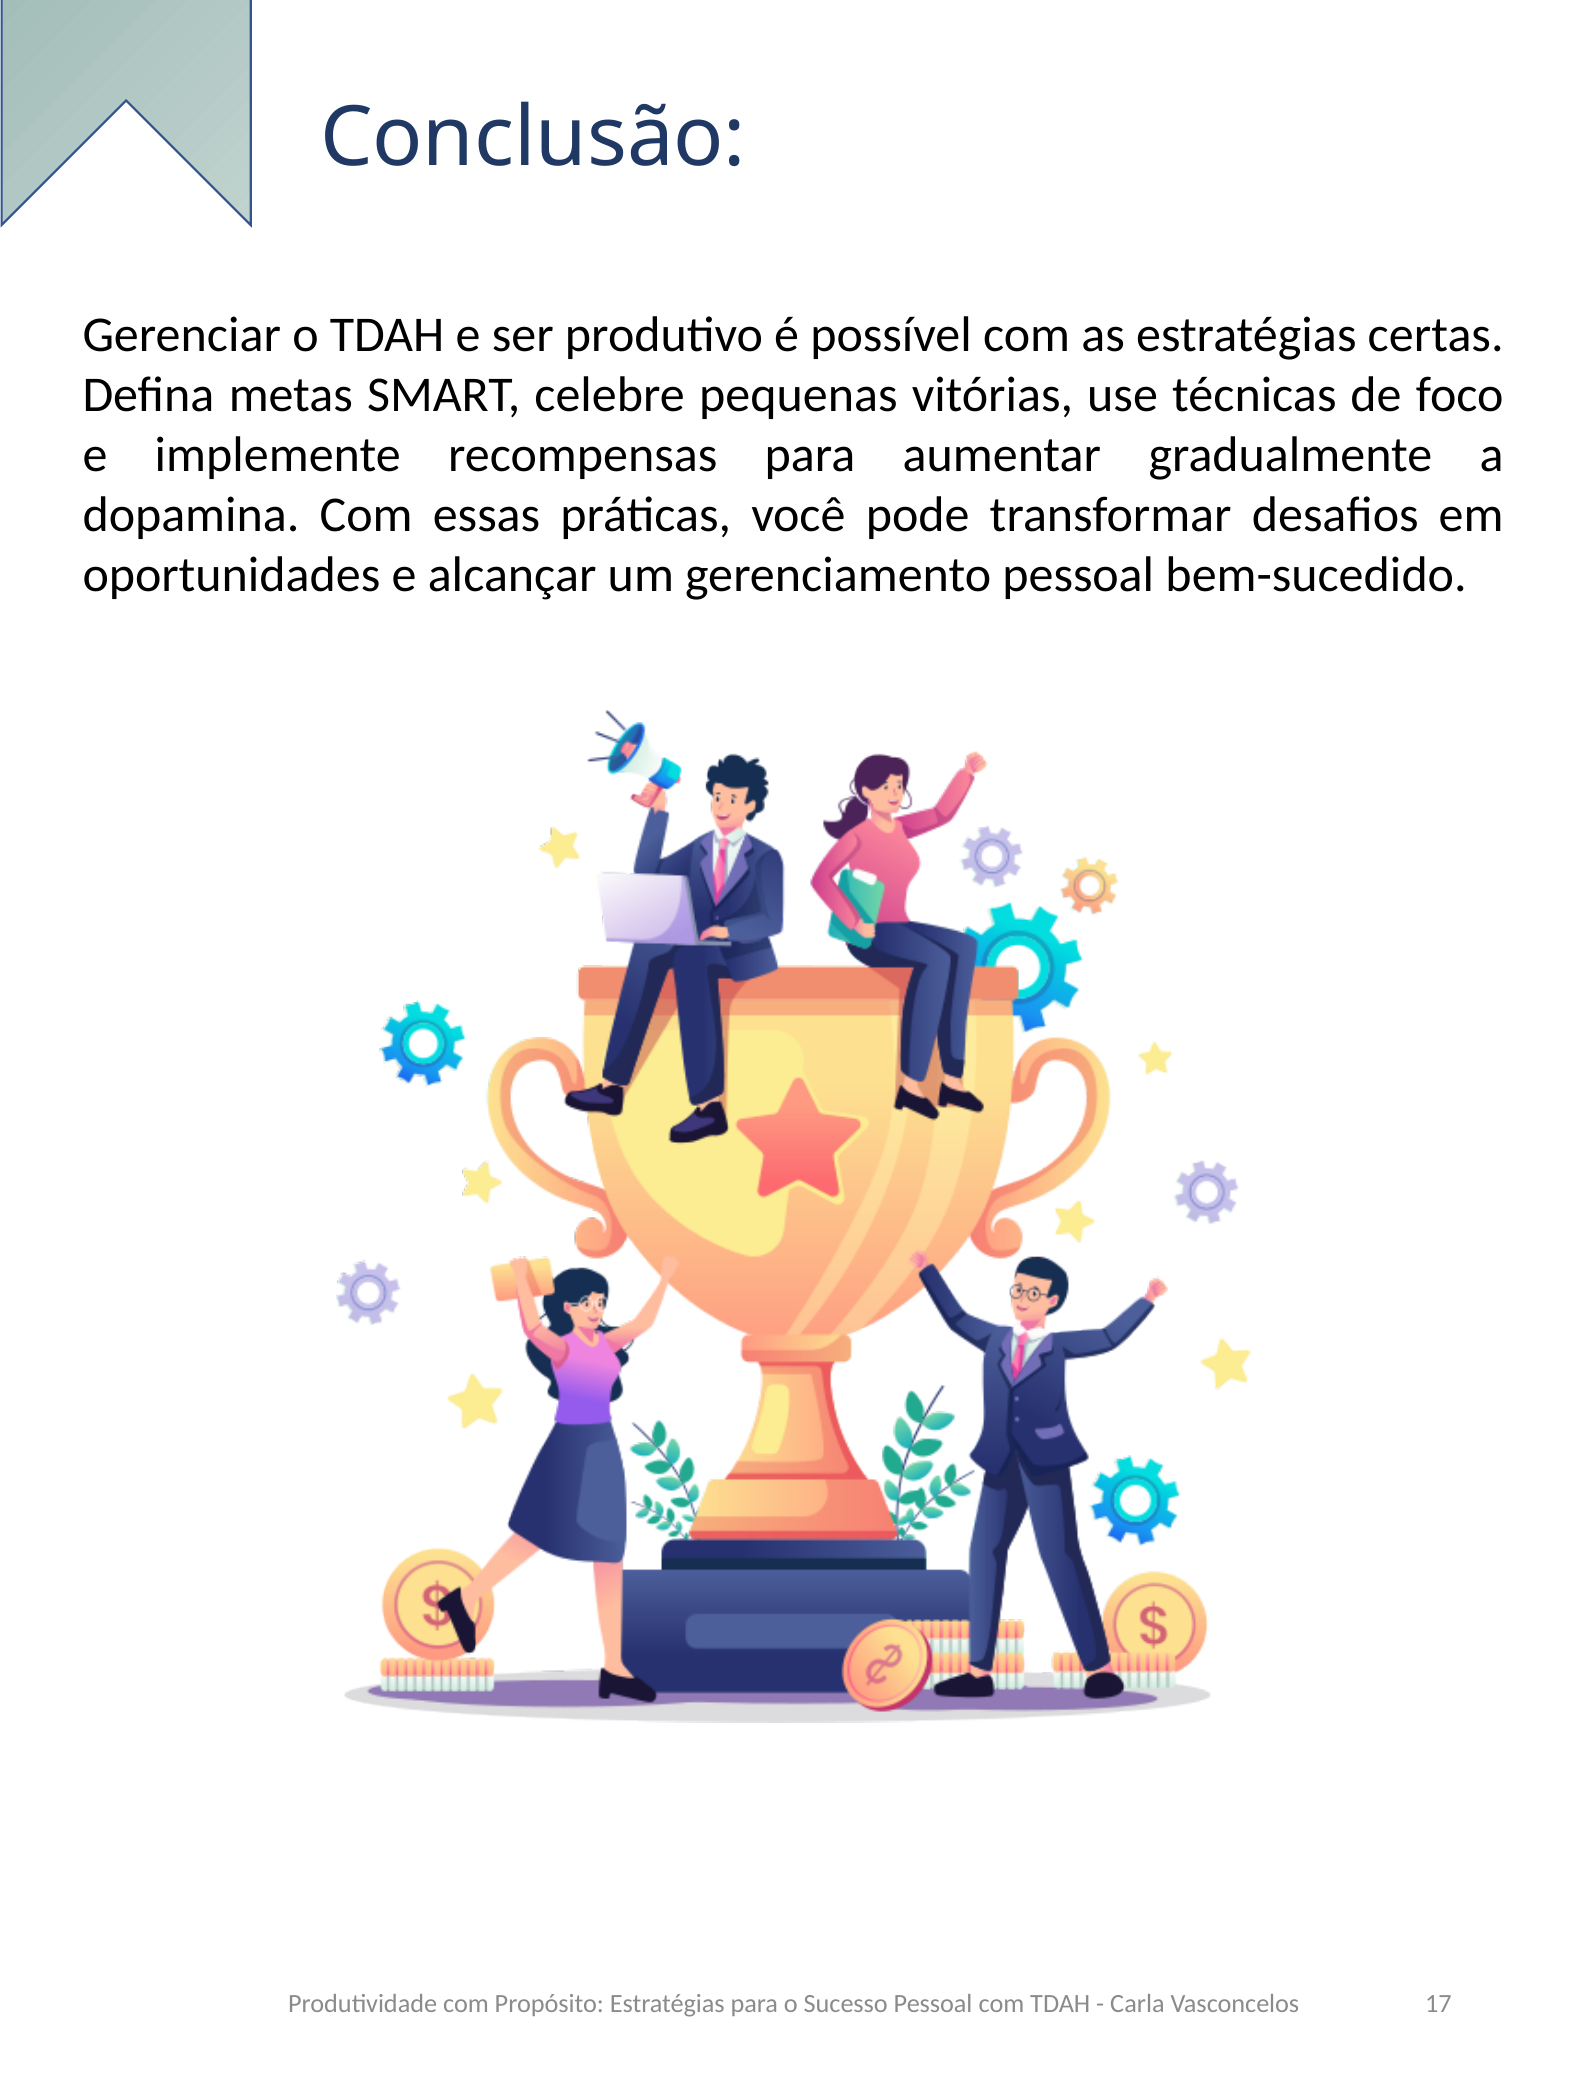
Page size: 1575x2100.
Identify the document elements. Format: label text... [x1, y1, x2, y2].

text_box [0, 0, 252, 228]
text_box Gerenciar o TDAH e ser produtivo é possível com as estratégias certas. Defina metas SMART, celebre pequenas vitórias, use técnicas de foco e implemente recompensas para aumentar gradualmente a dopamina. Com essas práticas, você pode transformar desafios em oportunidades e alcançar um gerenciamento pessoal bem-sucedido. [67, 293, 1520, 609]
slide_number 17 [1112, 1946, 1467, 2059]
footer Produtividade com Propósito: Estratégias para o Sucesso Pessoal com TDAH - Carla Vasconcelos [201, 1946, 1112, 2059]
picture [336, 710, 1251, 1724]
text_box Conclusão: [305, 74, 1423, 189]
